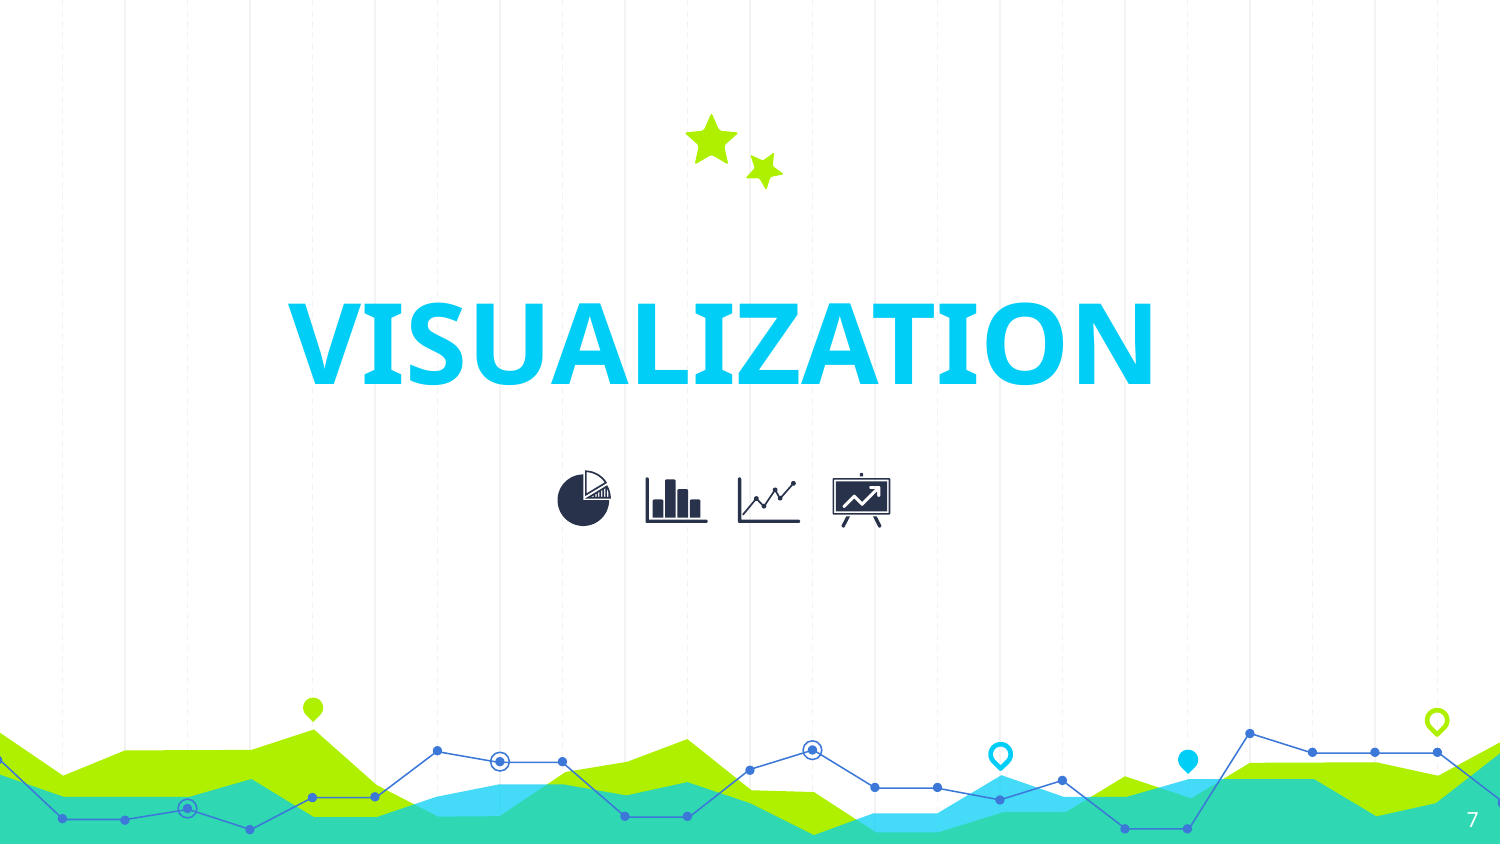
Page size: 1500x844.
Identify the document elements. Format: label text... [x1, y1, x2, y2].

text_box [557, 470, 612, 527]
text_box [737, 477, 801, 524]
slide_number 7 [1403, 791, 1494, 844]
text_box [832, 472, 891, 528]
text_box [645, 477, 708, 524]
text_box [685, 114, 738, 164]
text_box [746, 153, 784, 190]
title VISUALIZATION [87, 231, 1363, 422]
